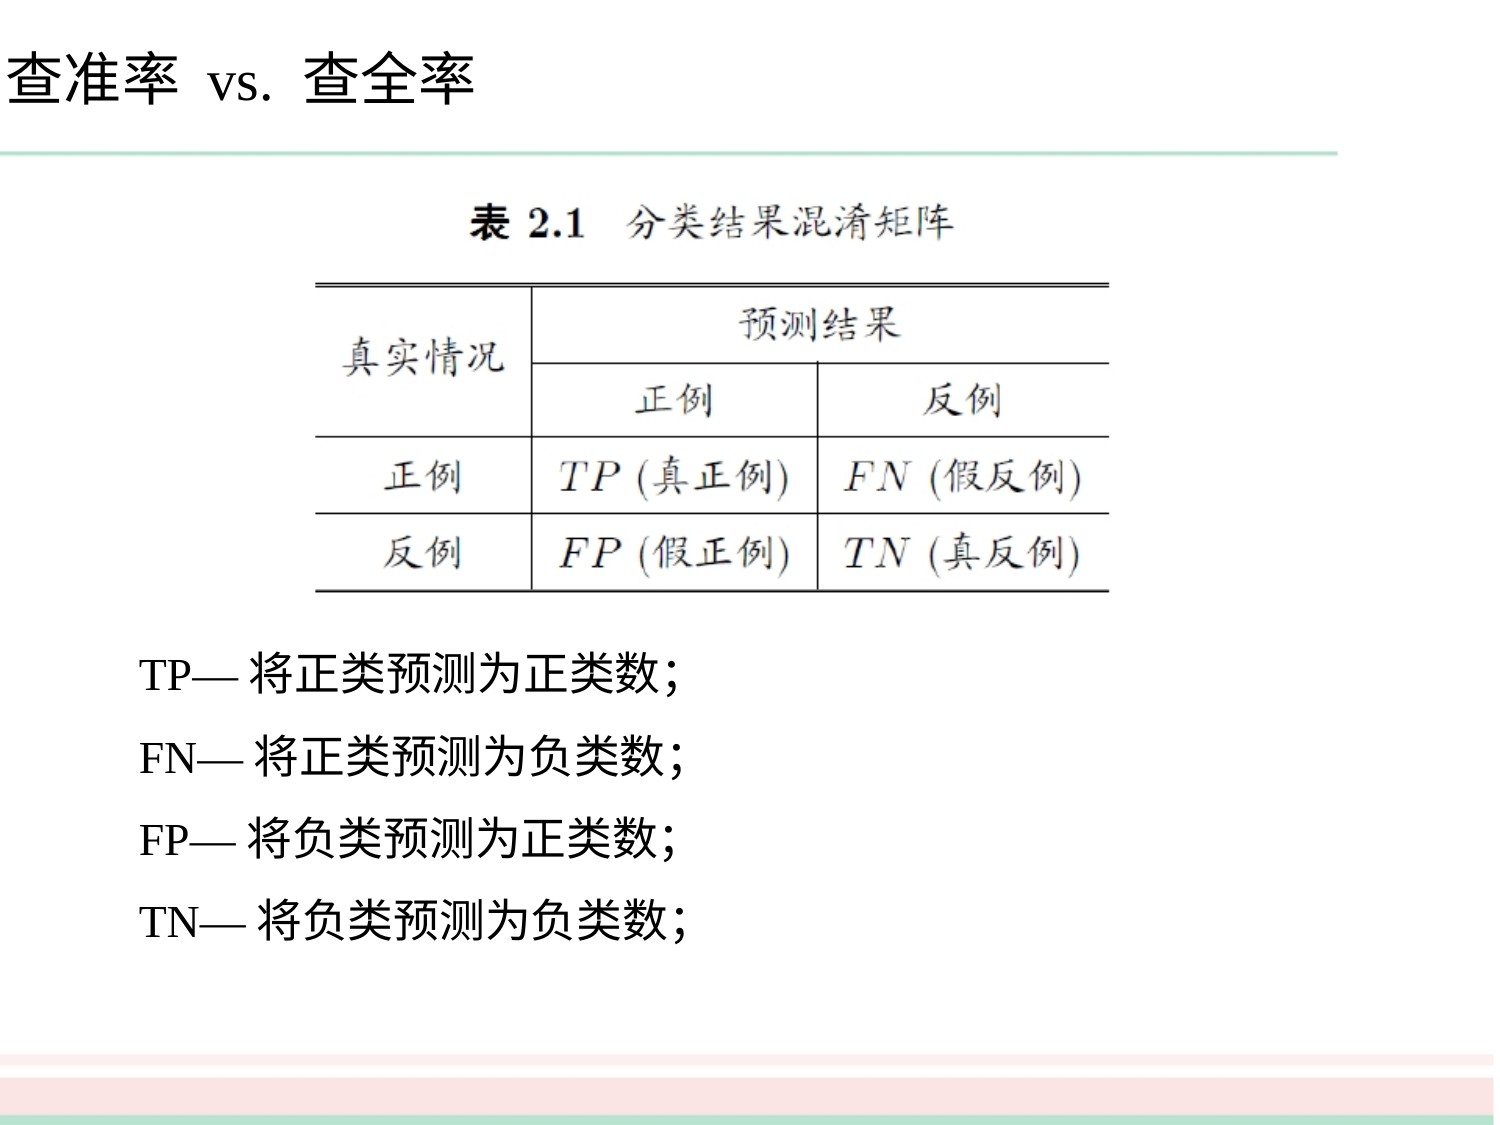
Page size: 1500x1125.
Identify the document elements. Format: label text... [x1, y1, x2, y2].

picture [0, 108, 1500, 1125]
text_box 查准率 vs. 查全率 [5, 41, 477, 107]
